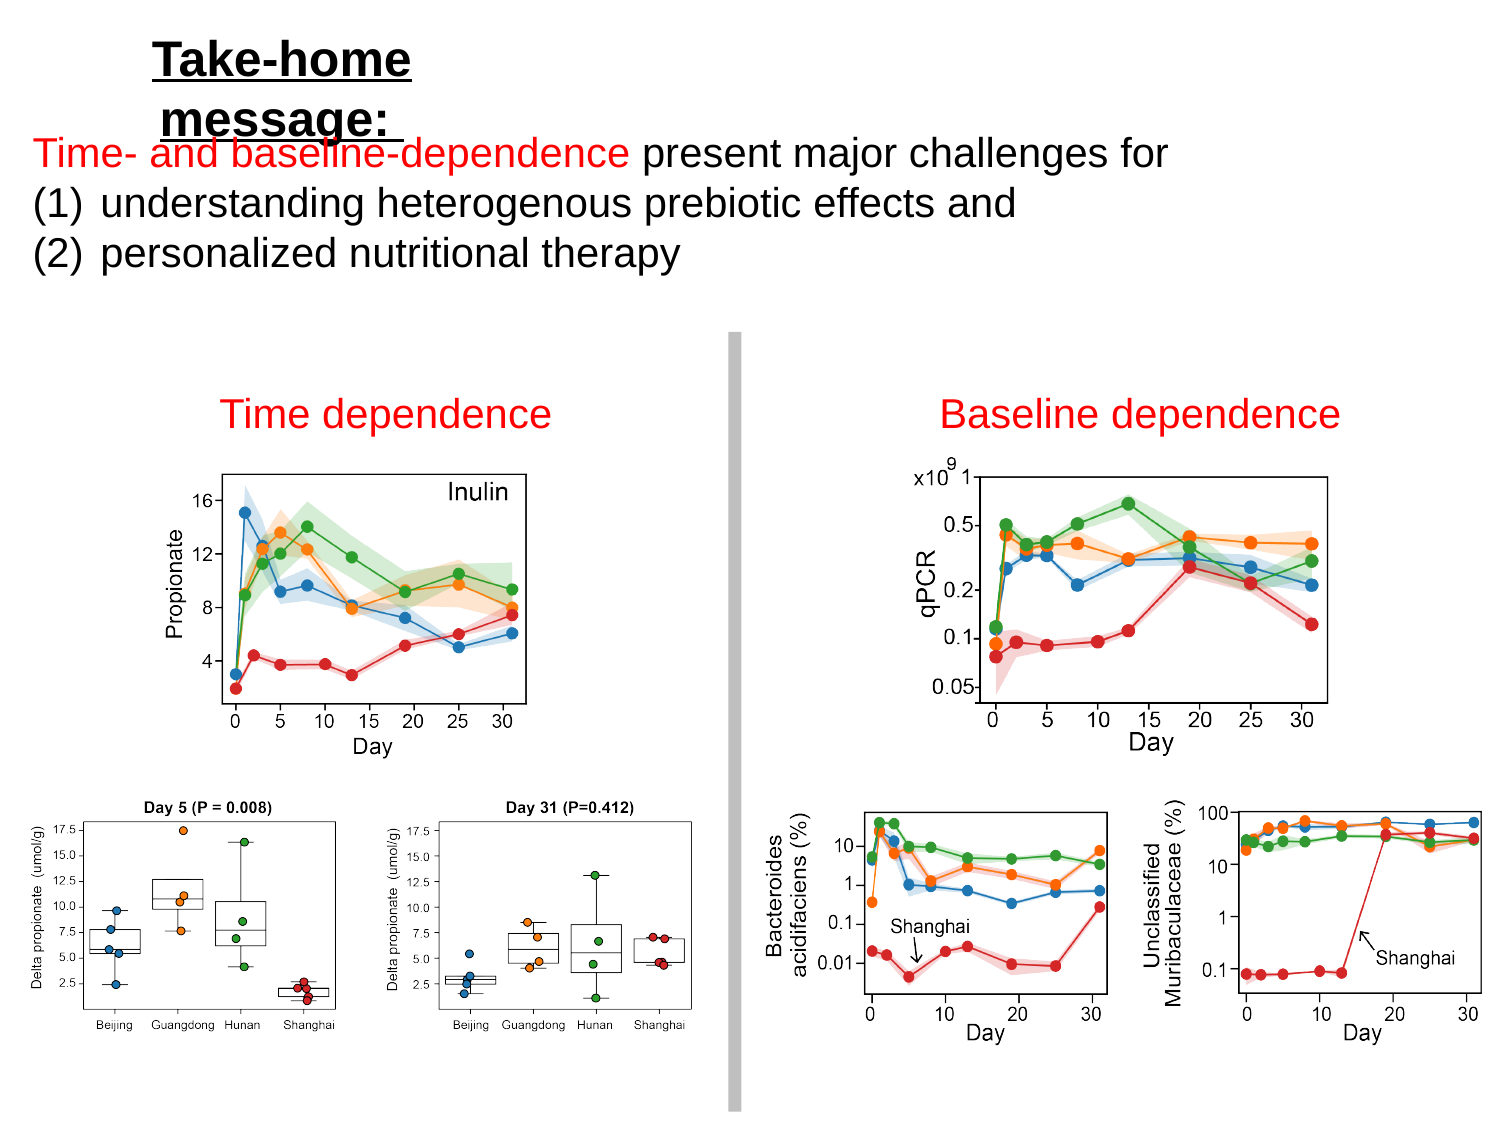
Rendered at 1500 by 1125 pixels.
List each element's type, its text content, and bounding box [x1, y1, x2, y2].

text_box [762, 379, 1482, 1049]
text_box Take-home message: [17, 18, 546, 118]
text_box Time- and baseline-dependence present major challenges for understanding heterogenous prebiotic effects and personalized nutritional therapy [17, 118, 1342, 284]
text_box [29, 379, 692, 1033]
text_box [727, 331, 742, 1113]
